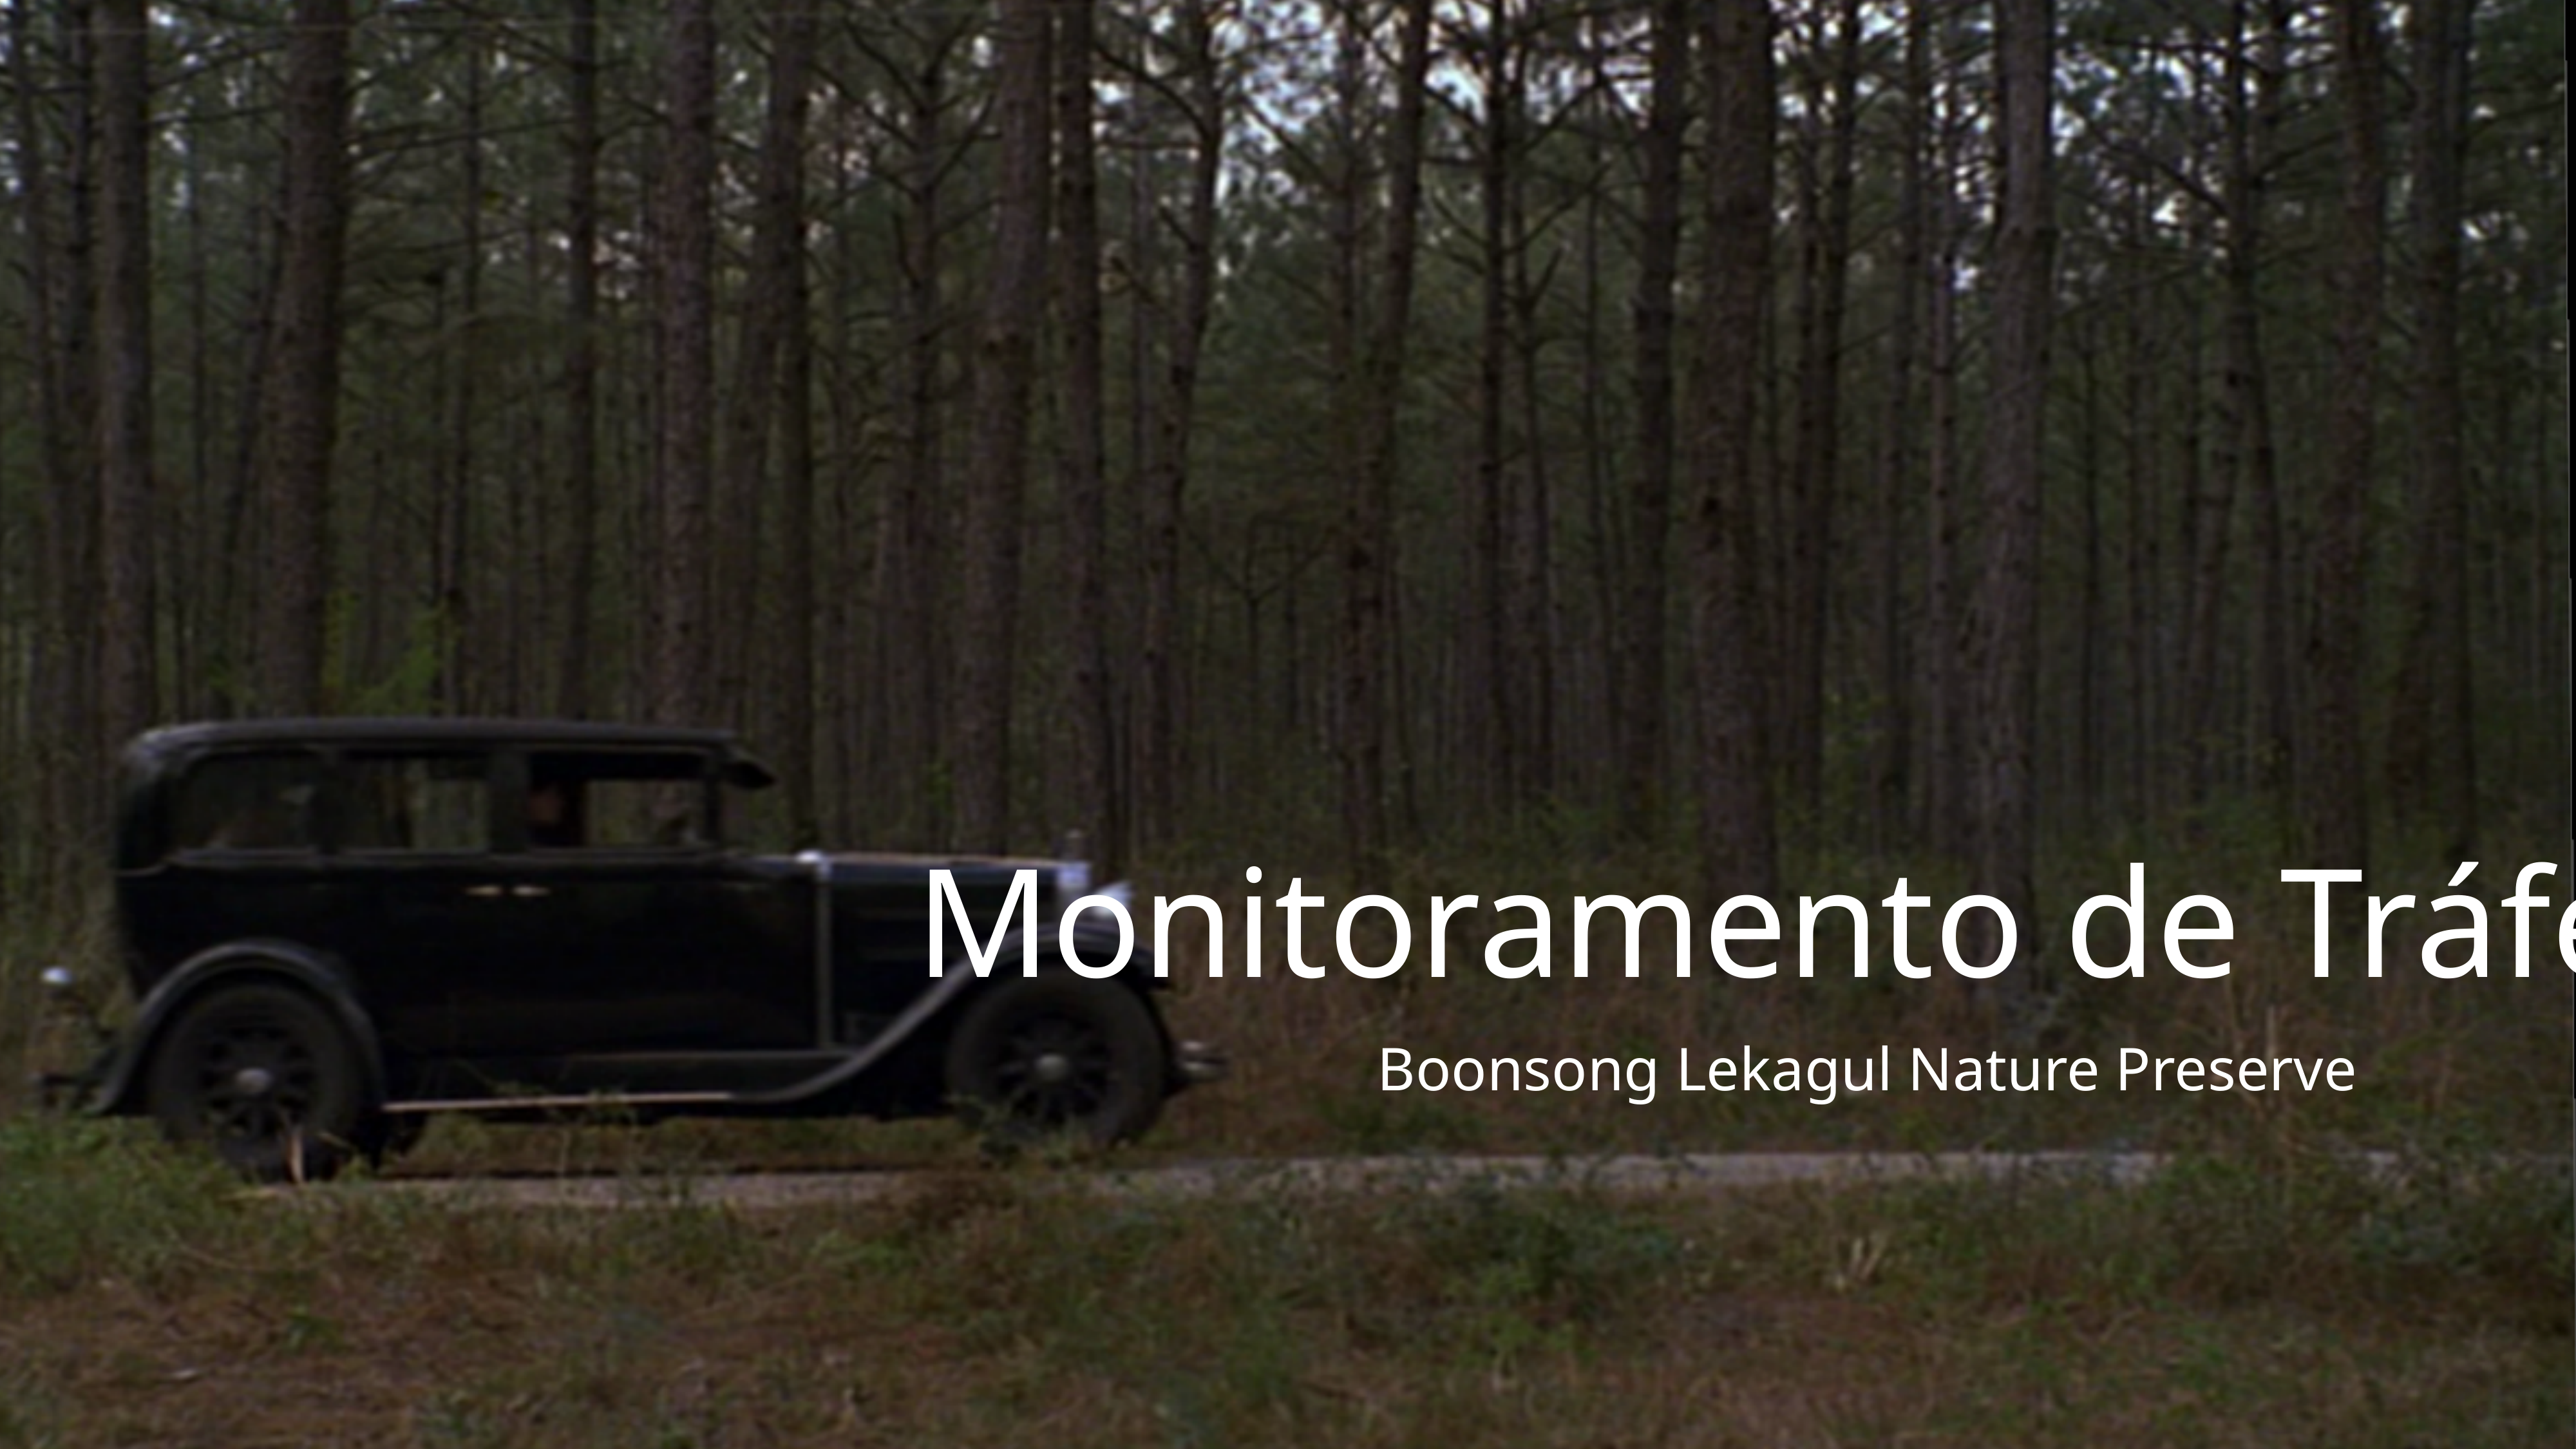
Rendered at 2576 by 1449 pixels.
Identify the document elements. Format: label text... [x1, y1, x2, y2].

title Monitoramento de Tráfego [2572, 521, 2576, 1014]
subtitle Boonsong Lekagul Nature Preserve [2572, 1026, 2576, 1195]
picture [0, 0, 2575, 1449]
